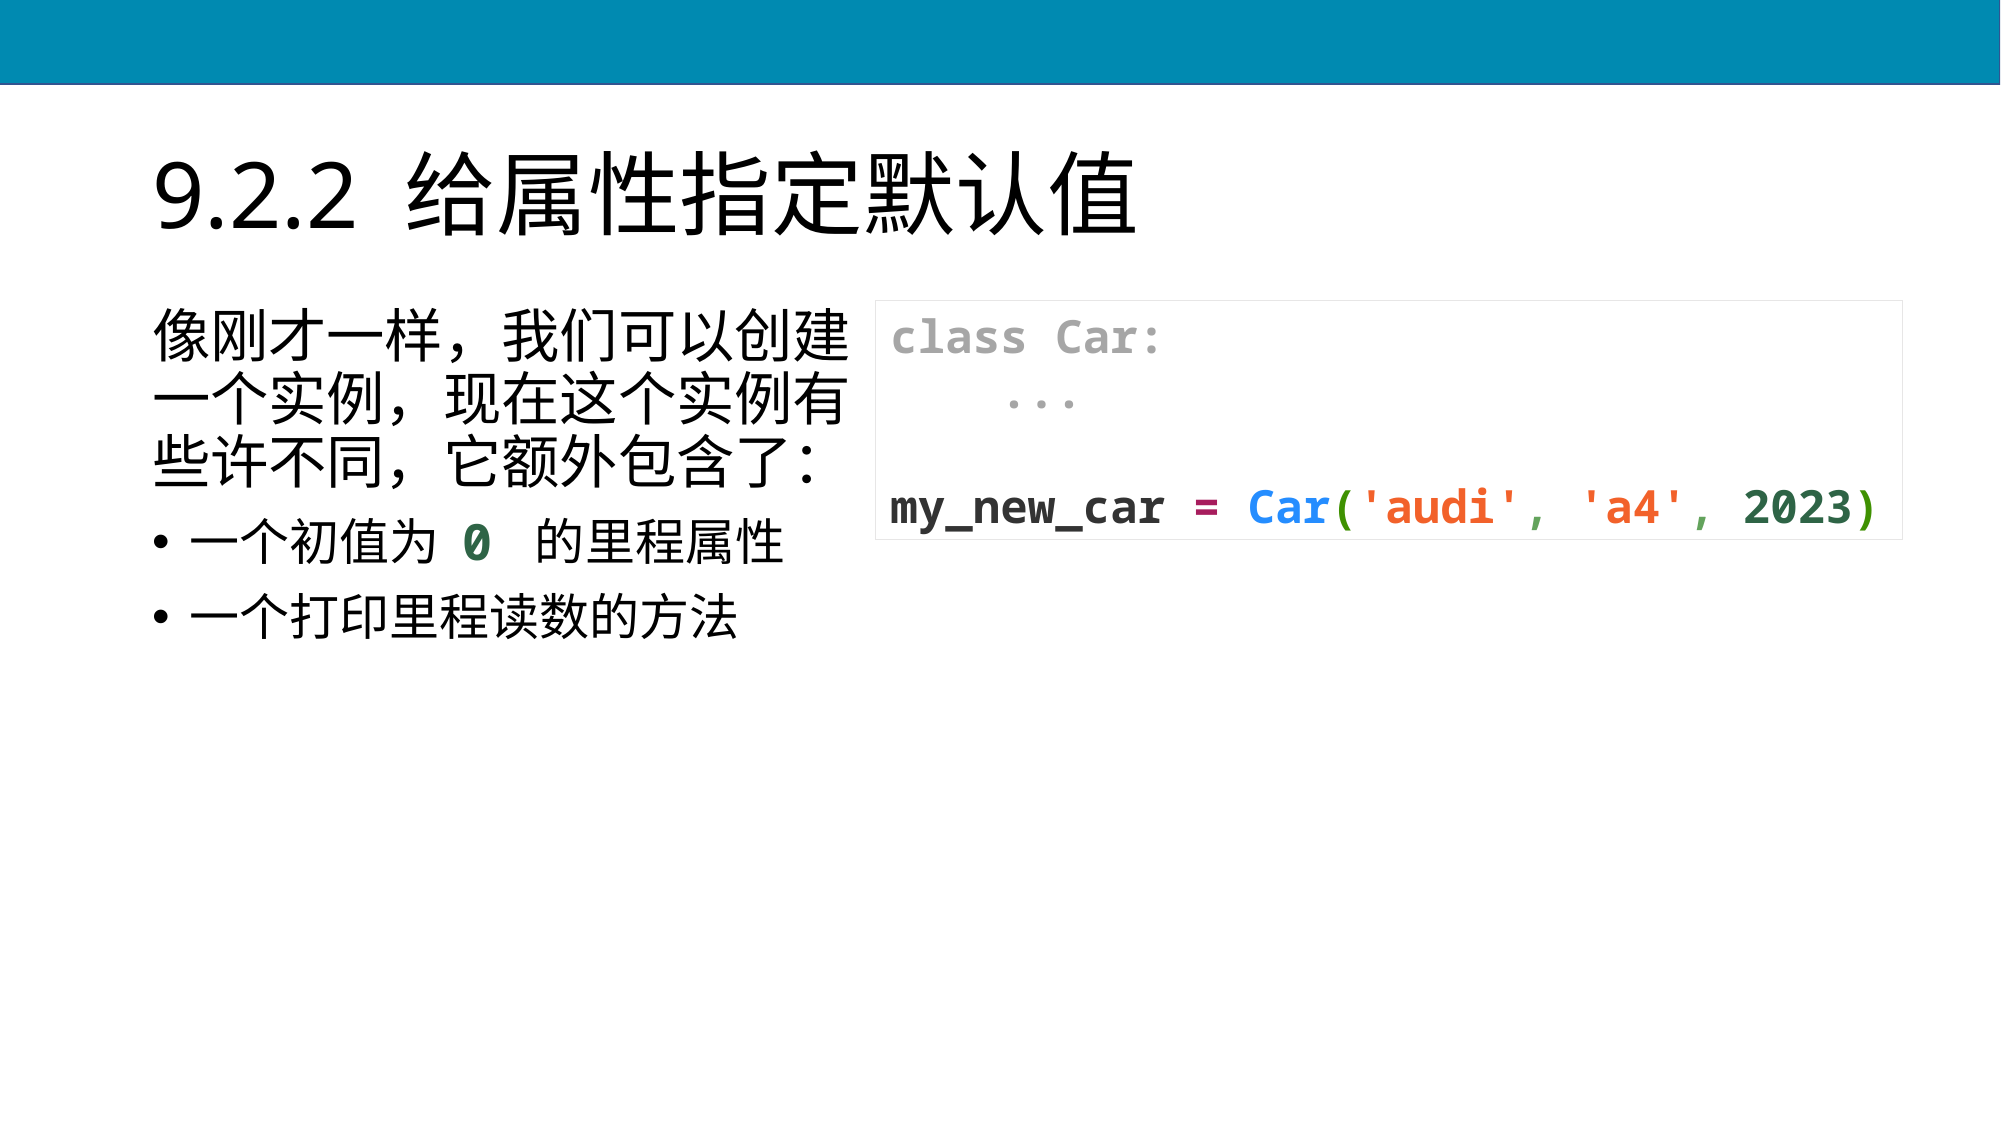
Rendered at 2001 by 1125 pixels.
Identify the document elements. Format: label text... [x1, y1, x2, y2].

text_box 像刚才一样，我们可以创建一个实例，现在这个实例有些许不同，它额外包含了： 一个初值为 0 的里程属性 一个打印里程读数的方法 [137, 300, 893, 1014]
title 9.2.2 给属性指定默认值 [137, 115, 1863, 282]
text_box class Car: ... my_new_car = Car('audi', 'a4', 2023) [893, 300, 1903, 540]
